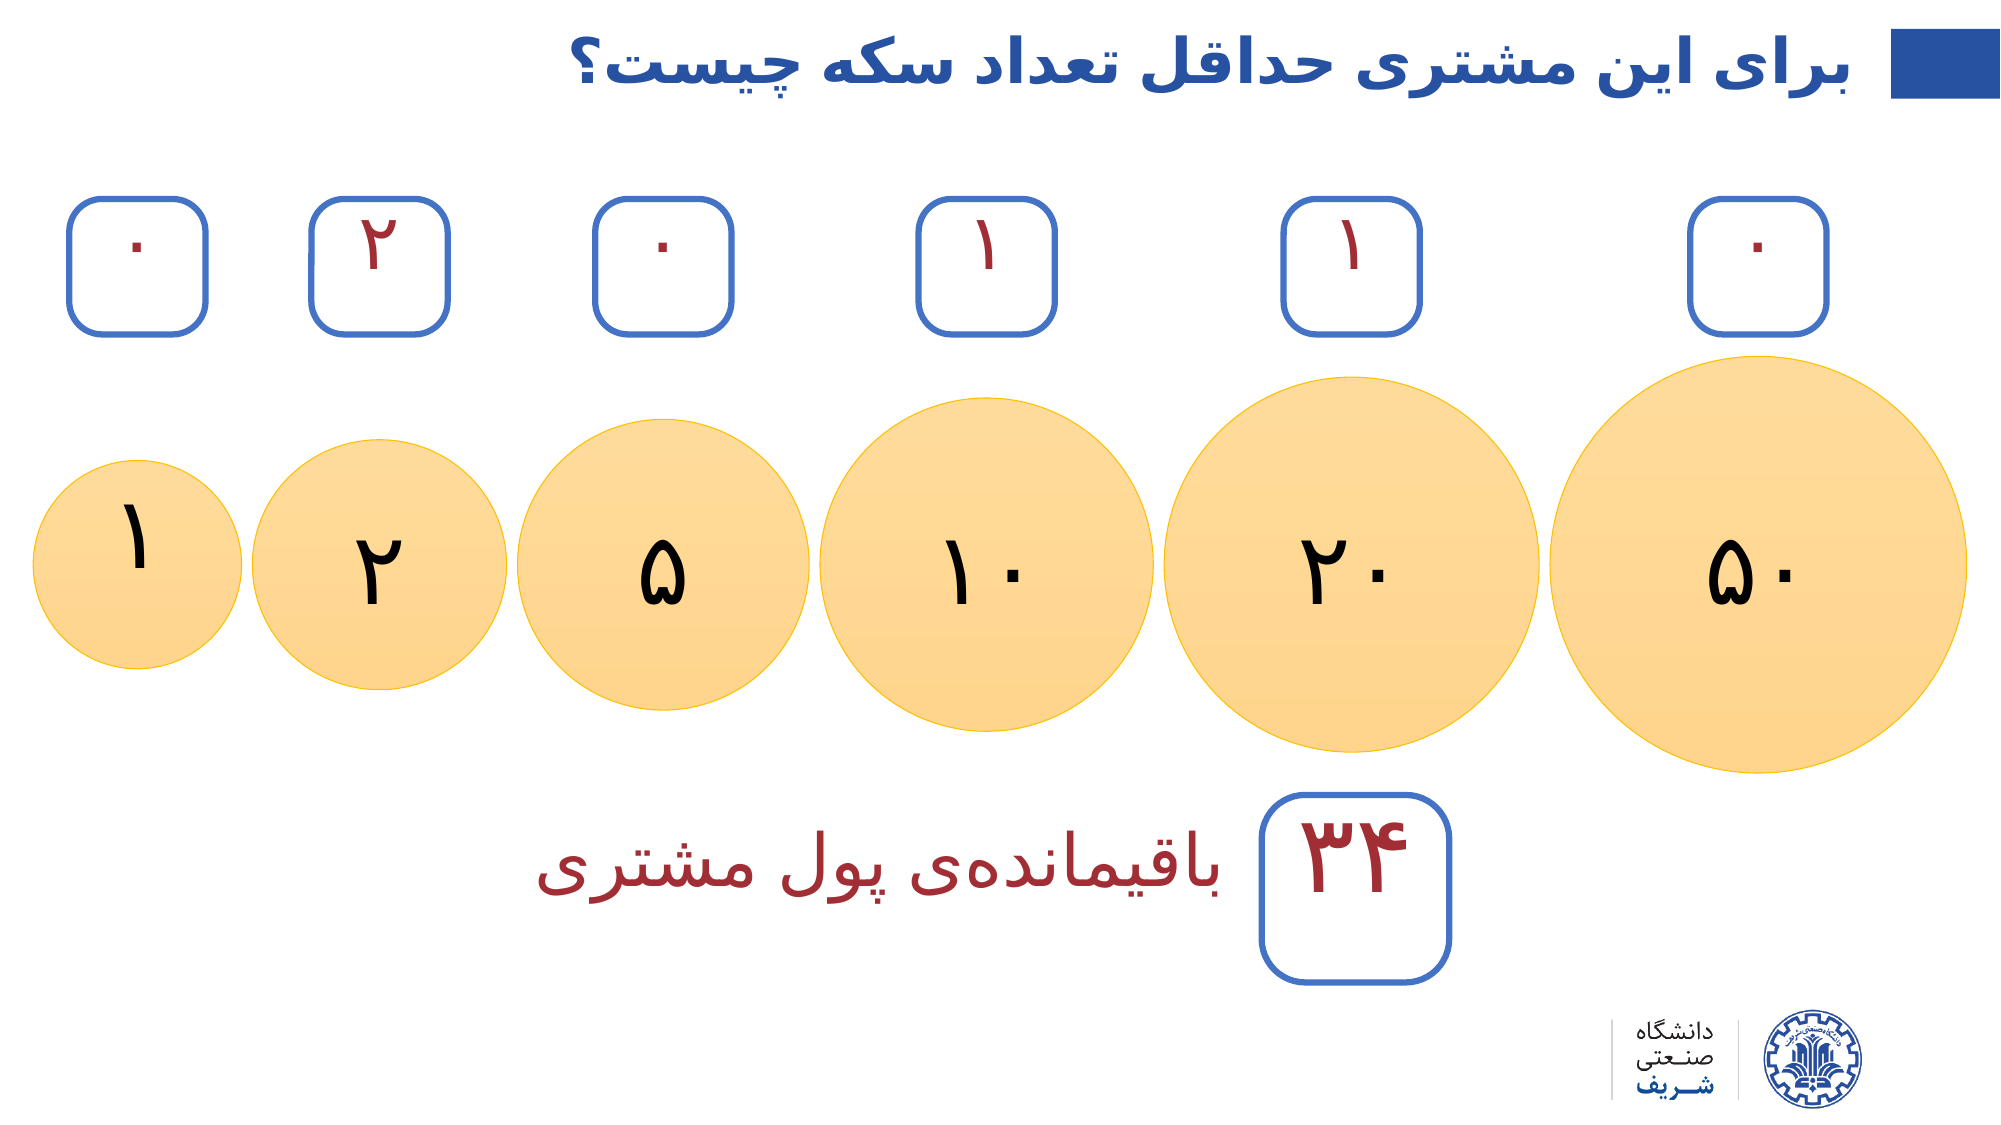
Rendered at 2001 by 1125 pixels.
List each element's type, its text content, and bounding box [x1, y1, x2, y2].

text_box ۱۰ [819, 397, 1154, 732]
text_box ۵۰ [1550, 356, 1967, 774]
list برای این مشتری حداقل تعداد سکه چیست؟ [136, 6, 1863, 121]
text_box ۳۴ [1261, 794, 1450, 983]
text_box ۰ [1690, 198, 1827, 335]
text_box ۵ [517, 419, 810, 711]
text_box ۱ [33, 460, 242, 669]
list باقیمانده‌ی پول مشتری [520, 815, 1240, 962]
text_box ۲۰ [1164, 377, 1540, 753]
text_box ۰ [595, 198, 732, 335]
text_box ۲ [252, 439, 507, 690]
text_box ۱ [1283, 198, 1420, 335]
text_box ۱ [918, 198, 1055, 335]
text_box ۲ [311, 198, 448, 335]
picture [1609, 1009, 1863, 1109]
text_box ۰ [69, 198, 206, 335]
